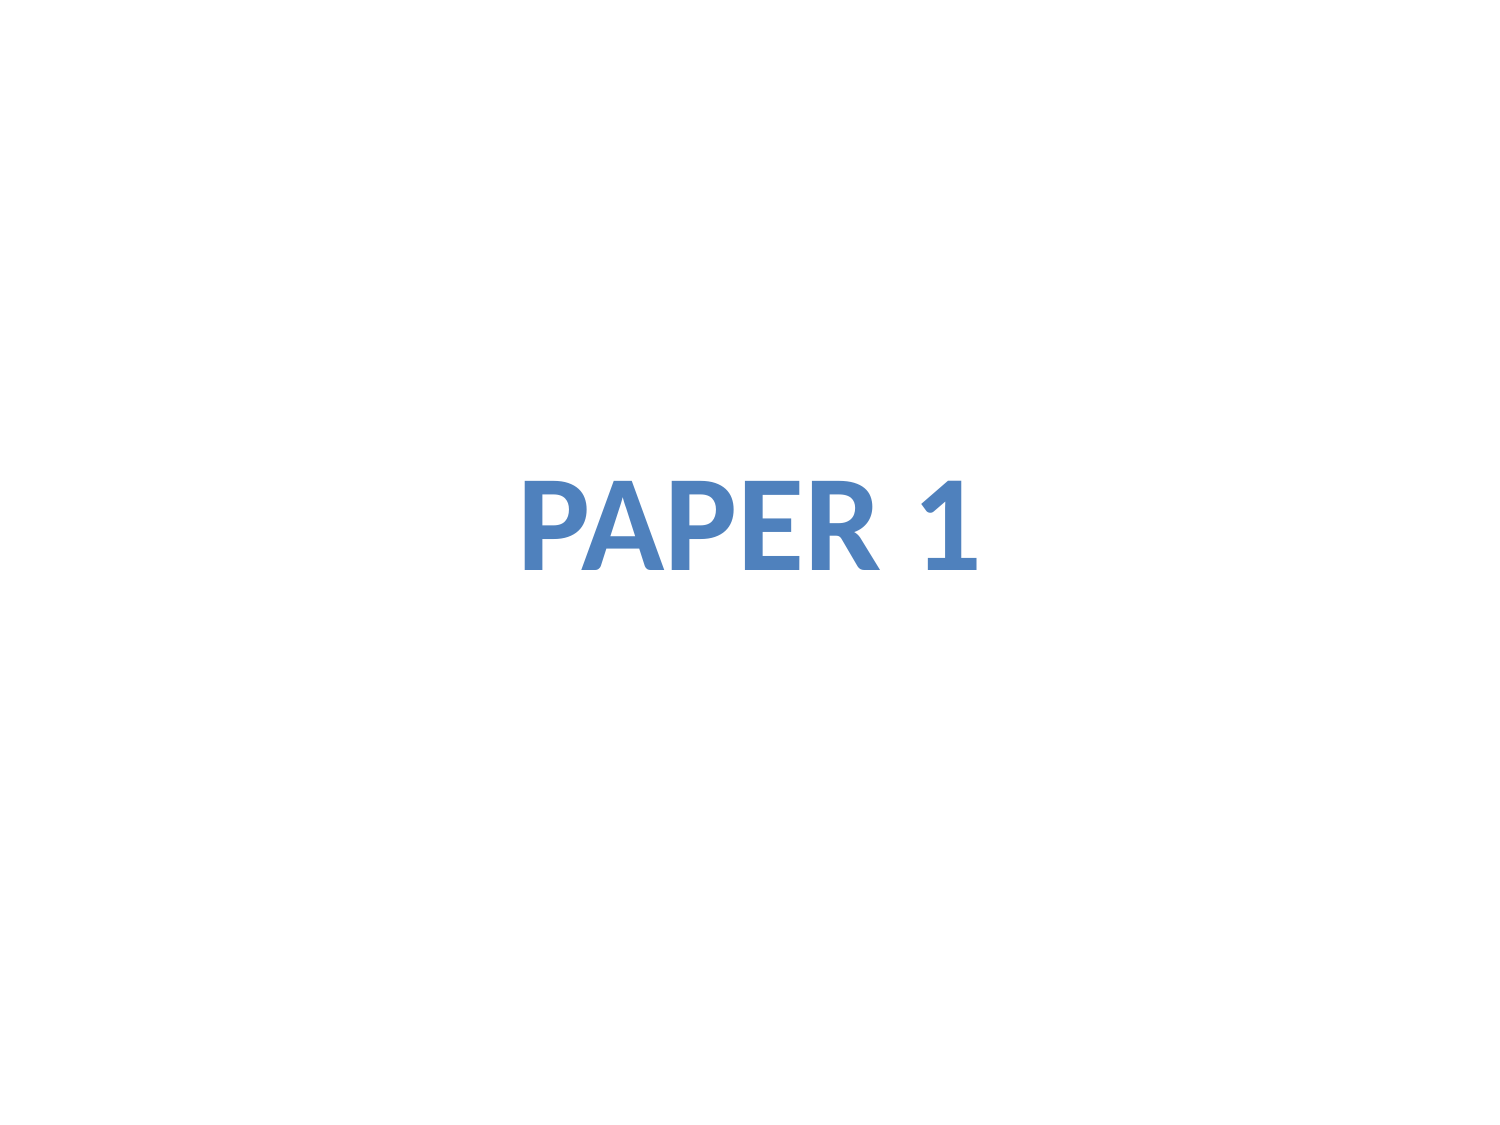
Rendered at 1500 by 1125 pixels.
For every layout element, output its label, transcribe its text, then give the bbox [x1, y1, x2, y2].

list PAPER 1 [75, 262, 1425, 1005]
